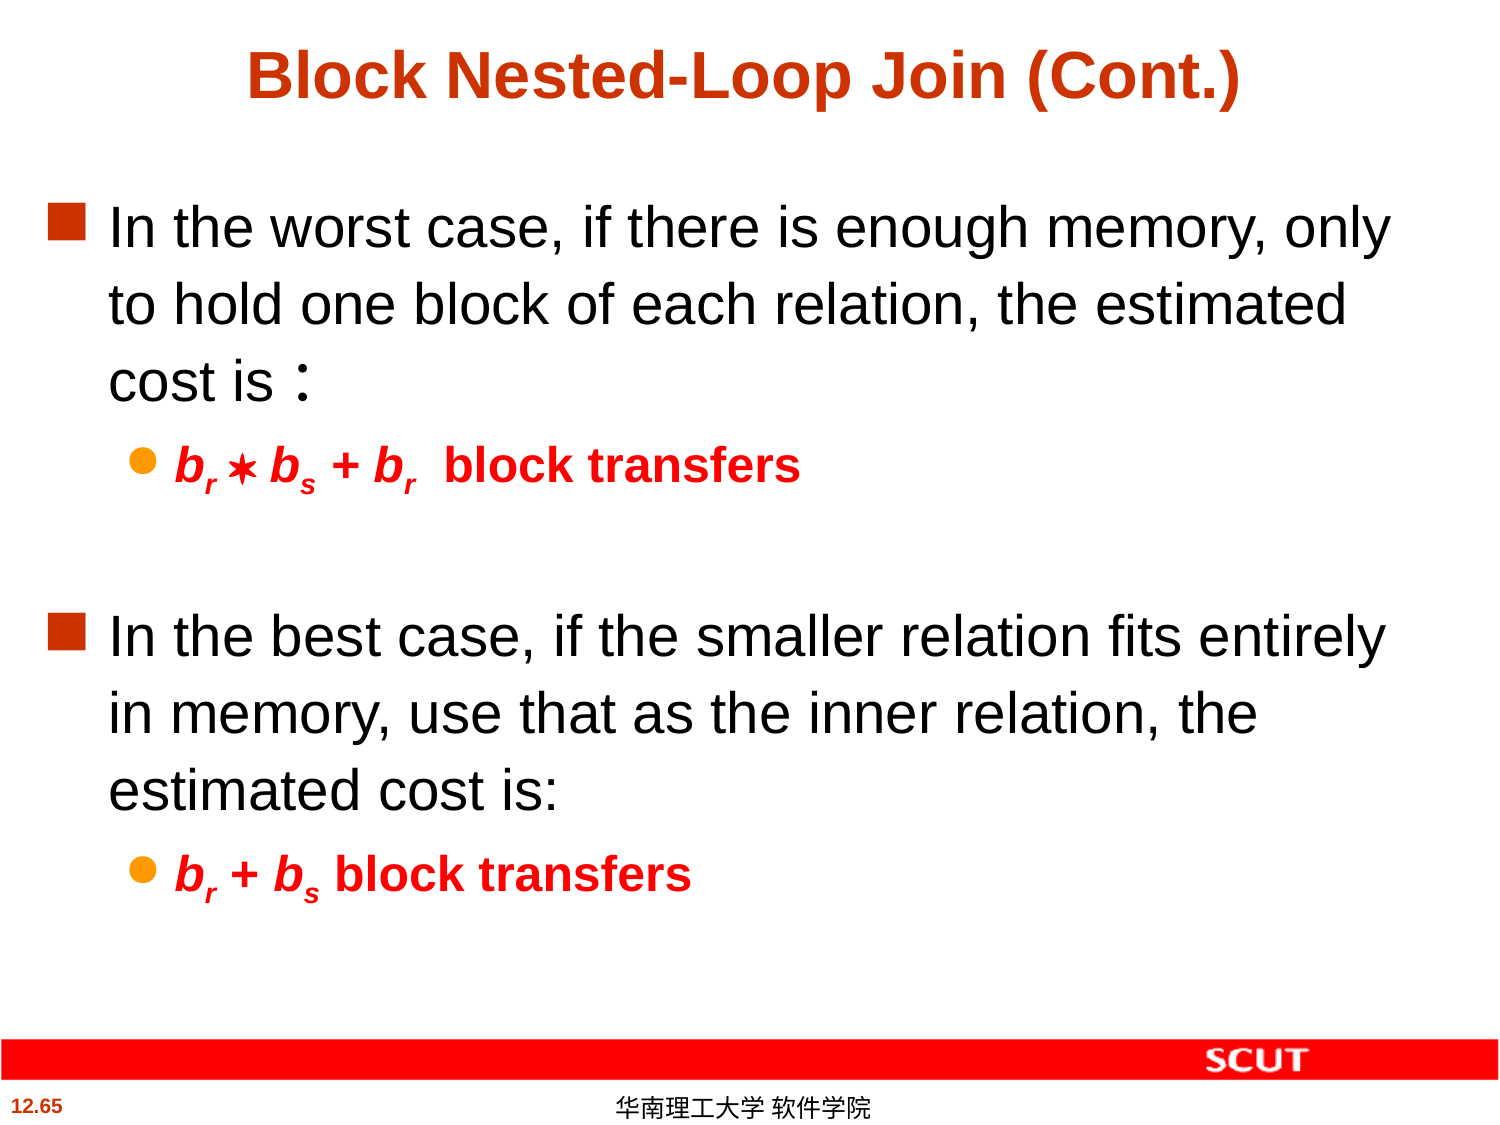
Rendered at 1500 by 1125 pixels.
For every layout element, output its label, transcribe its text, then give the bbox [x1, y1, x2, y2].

list In the worst case, if there is enough memory, only to hold one block of each relation, the estimated cost is： br  bs + br block transfers In the best case, if the smaller relation fits entirely in memory, use that as the inner relation, the estimated cost is: br + bs block transfers [37, 174, 1450, 1038]
title Block Nested-Loop Join (Cont.) [37, 18, 1452, 120]
picture [0, 1038, 1500, 1083]
